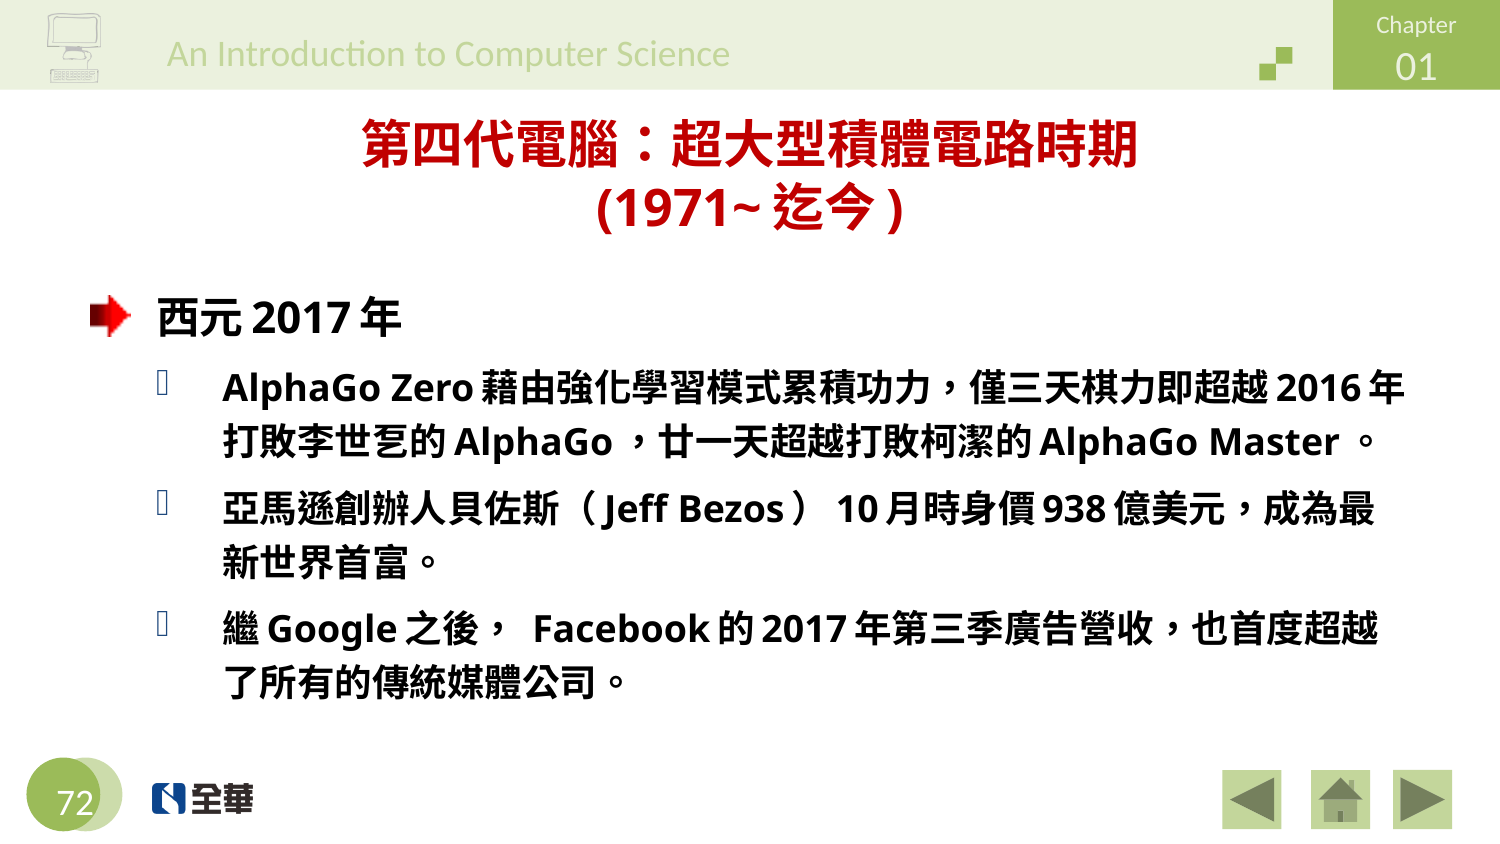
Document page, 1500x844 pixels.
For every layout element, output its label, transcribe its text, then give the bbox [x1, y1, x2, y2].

title 第四代電腦：超大型積體電路時期 (1971~迄今) [75, 104, 1425, 245]
picture [47, 13, 101, 83]
picture [152, 783, 253, 814]
picture [90, 295, 131, 337]
list 西元2017年 AlphaGo Zero藉由強化學習模式累積功力，僅三天棋力即超越2016年打敗李世乭的AlphaGo，廿一天超越打敗柯潔的AlphaGo Master。 亞馬遜創辦人貝佐斯（Jeff Bezos）10月時身價938億美元，成為最新世界首富。 繼Google之後， Facebook的2017年第三季廣告營收，也首度超越了所有的傳統媒體公司。 [75, 272, 1425, 754]
